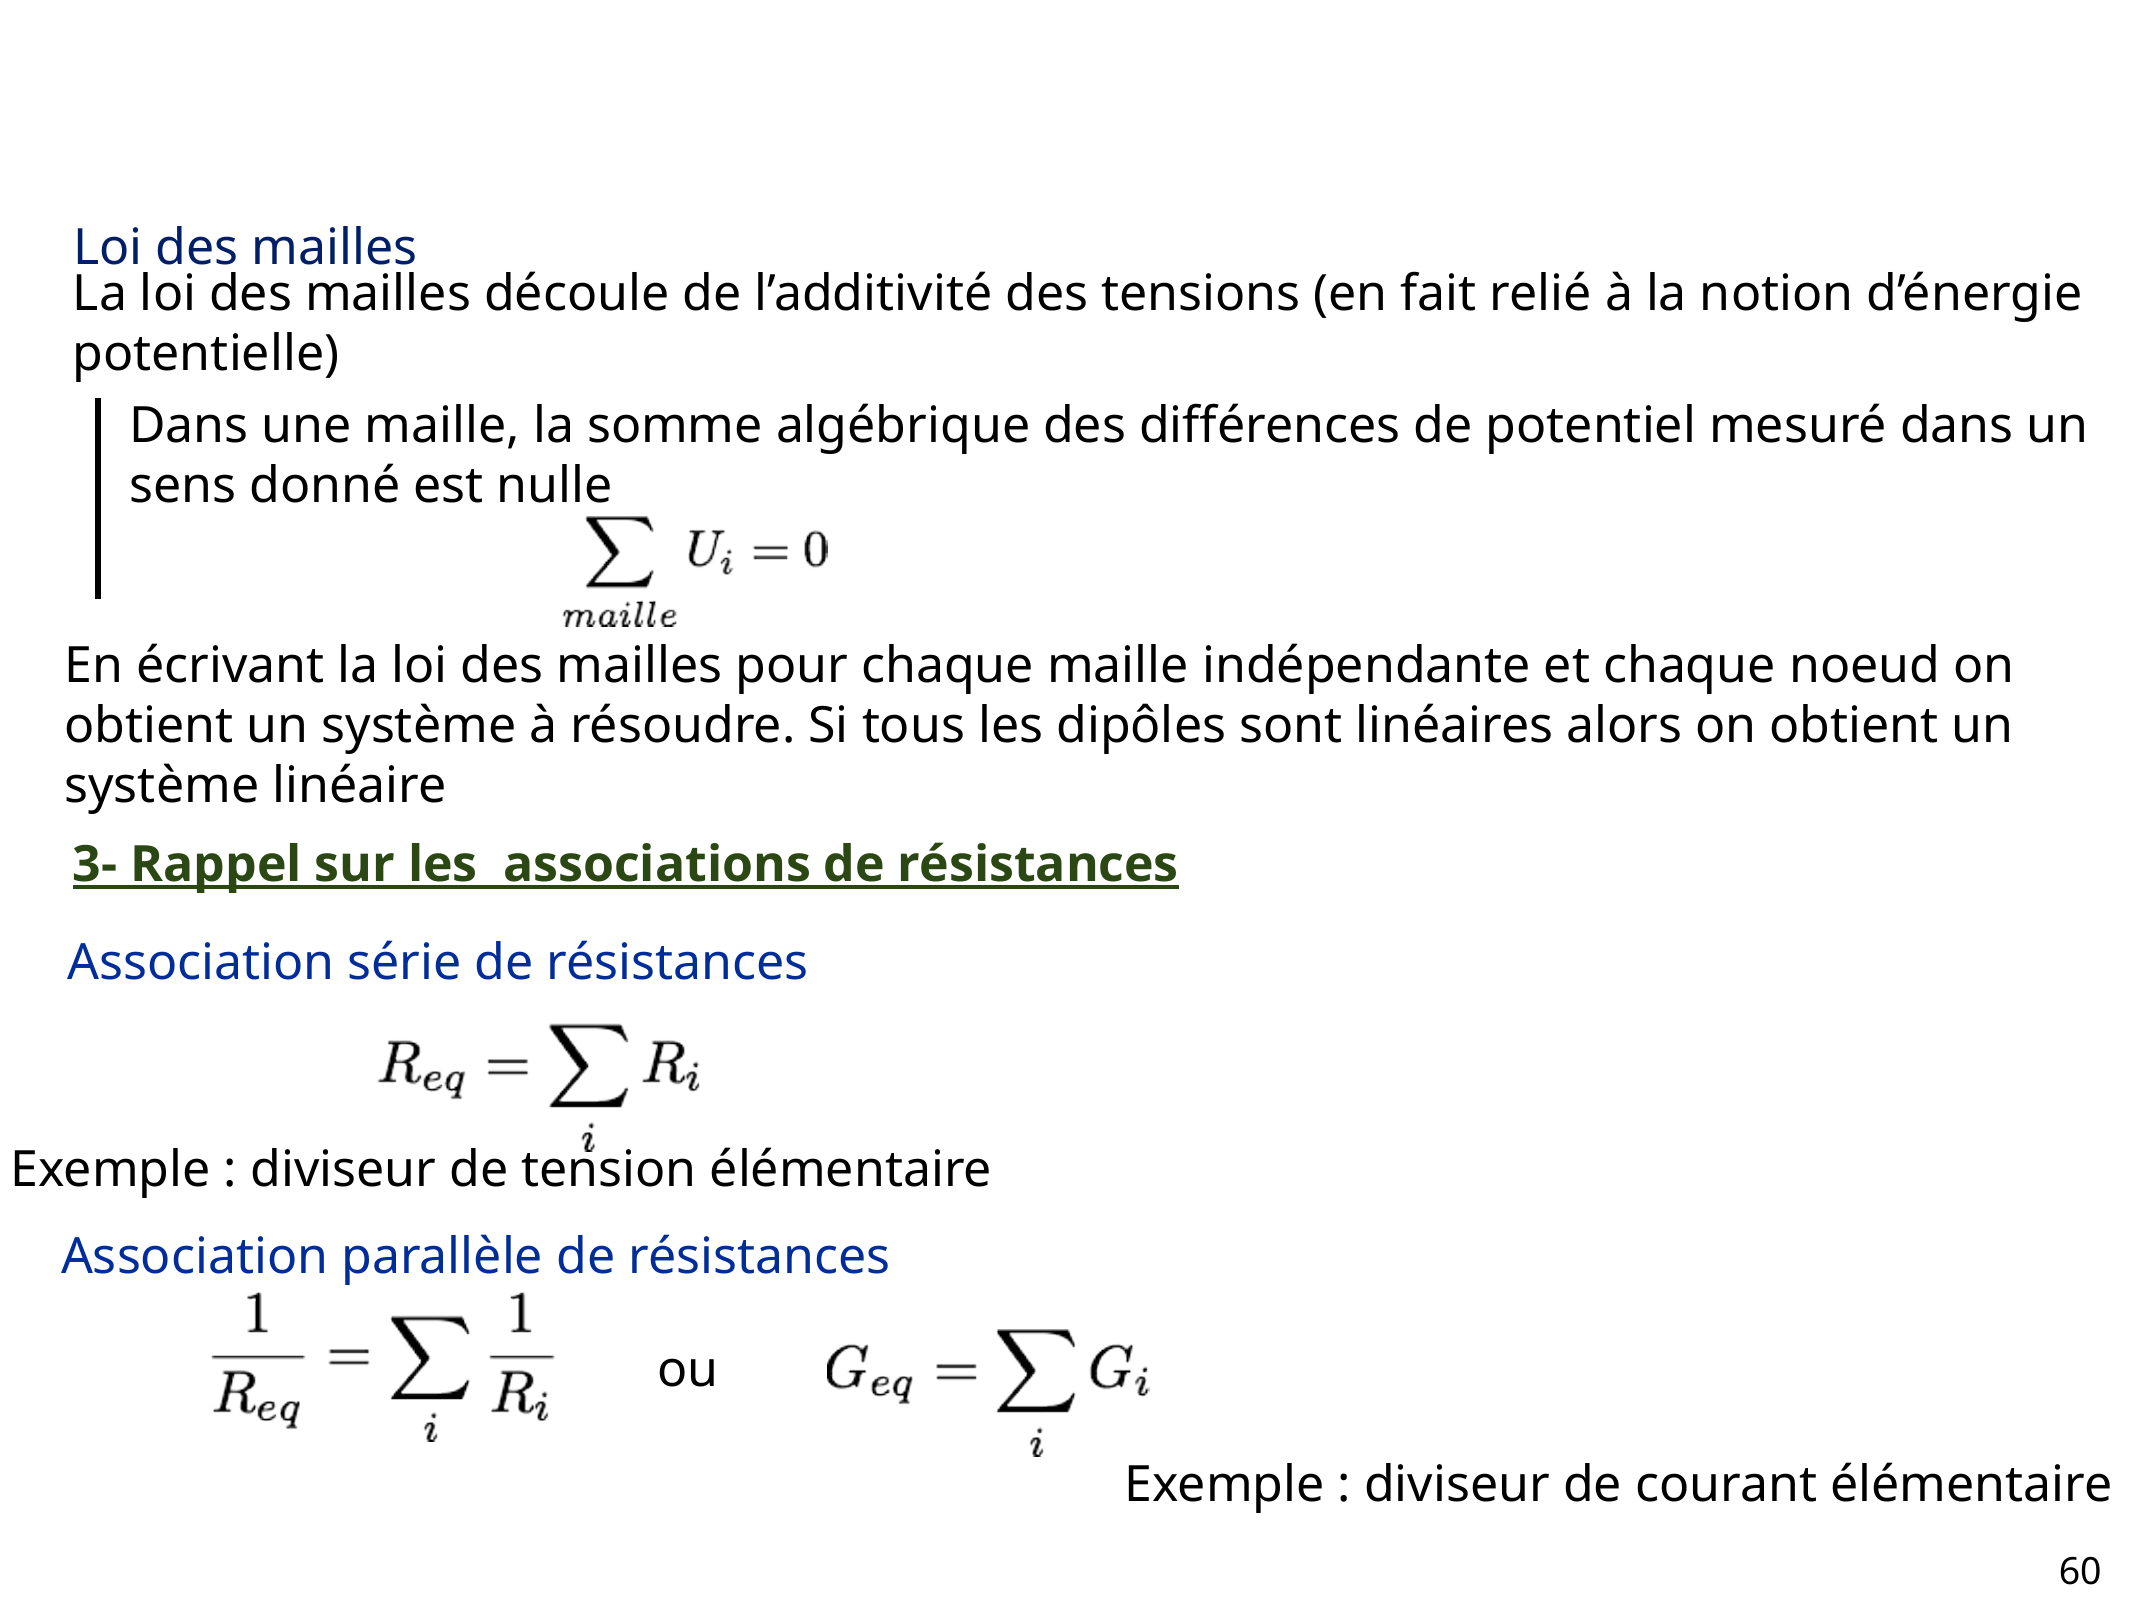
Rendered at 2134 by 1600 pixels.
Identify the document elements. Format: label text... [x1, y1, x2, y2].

picture [562, 516, 828, 628]
text_box En écrivant la loi des mailles pour chaque maille indépendante et chaque noeud on obtient un système à résoudre. Si tous les dipôles sont linéaires alors on obtient un système linéaire [64, 656, 2109, 790]
text_box Loi des mailles [73, 207, 1293, 283]
text_box La loi des mailles découle de l’additivité des tensions (en fait relié à la notion d’énergie potentielle) [72, 283, 2117, 359]
text_box 60 [2052, 1539, 2109, 1600]
text_box 3- Rappel sur les associations de résistances [72, 831, 1180, 892]
picture [826, 1328, 1151, 1457]
picture [210, 1291, 557, 1442]
text_box ou [657, 1336, 732, 1397]
text_box Association parallèle de résistances [60, 1215, 1234, 1291]
text_box Exemple : diviseur de courant élémentaire [1124, 1451, 2114, 1512]
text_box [66, 921, 1047, 1205]
text_box Dans une maille, la somme algébrique des différences de potentiel mesuré dans un sens donné est nulle [129, 385, 2109, 519]
